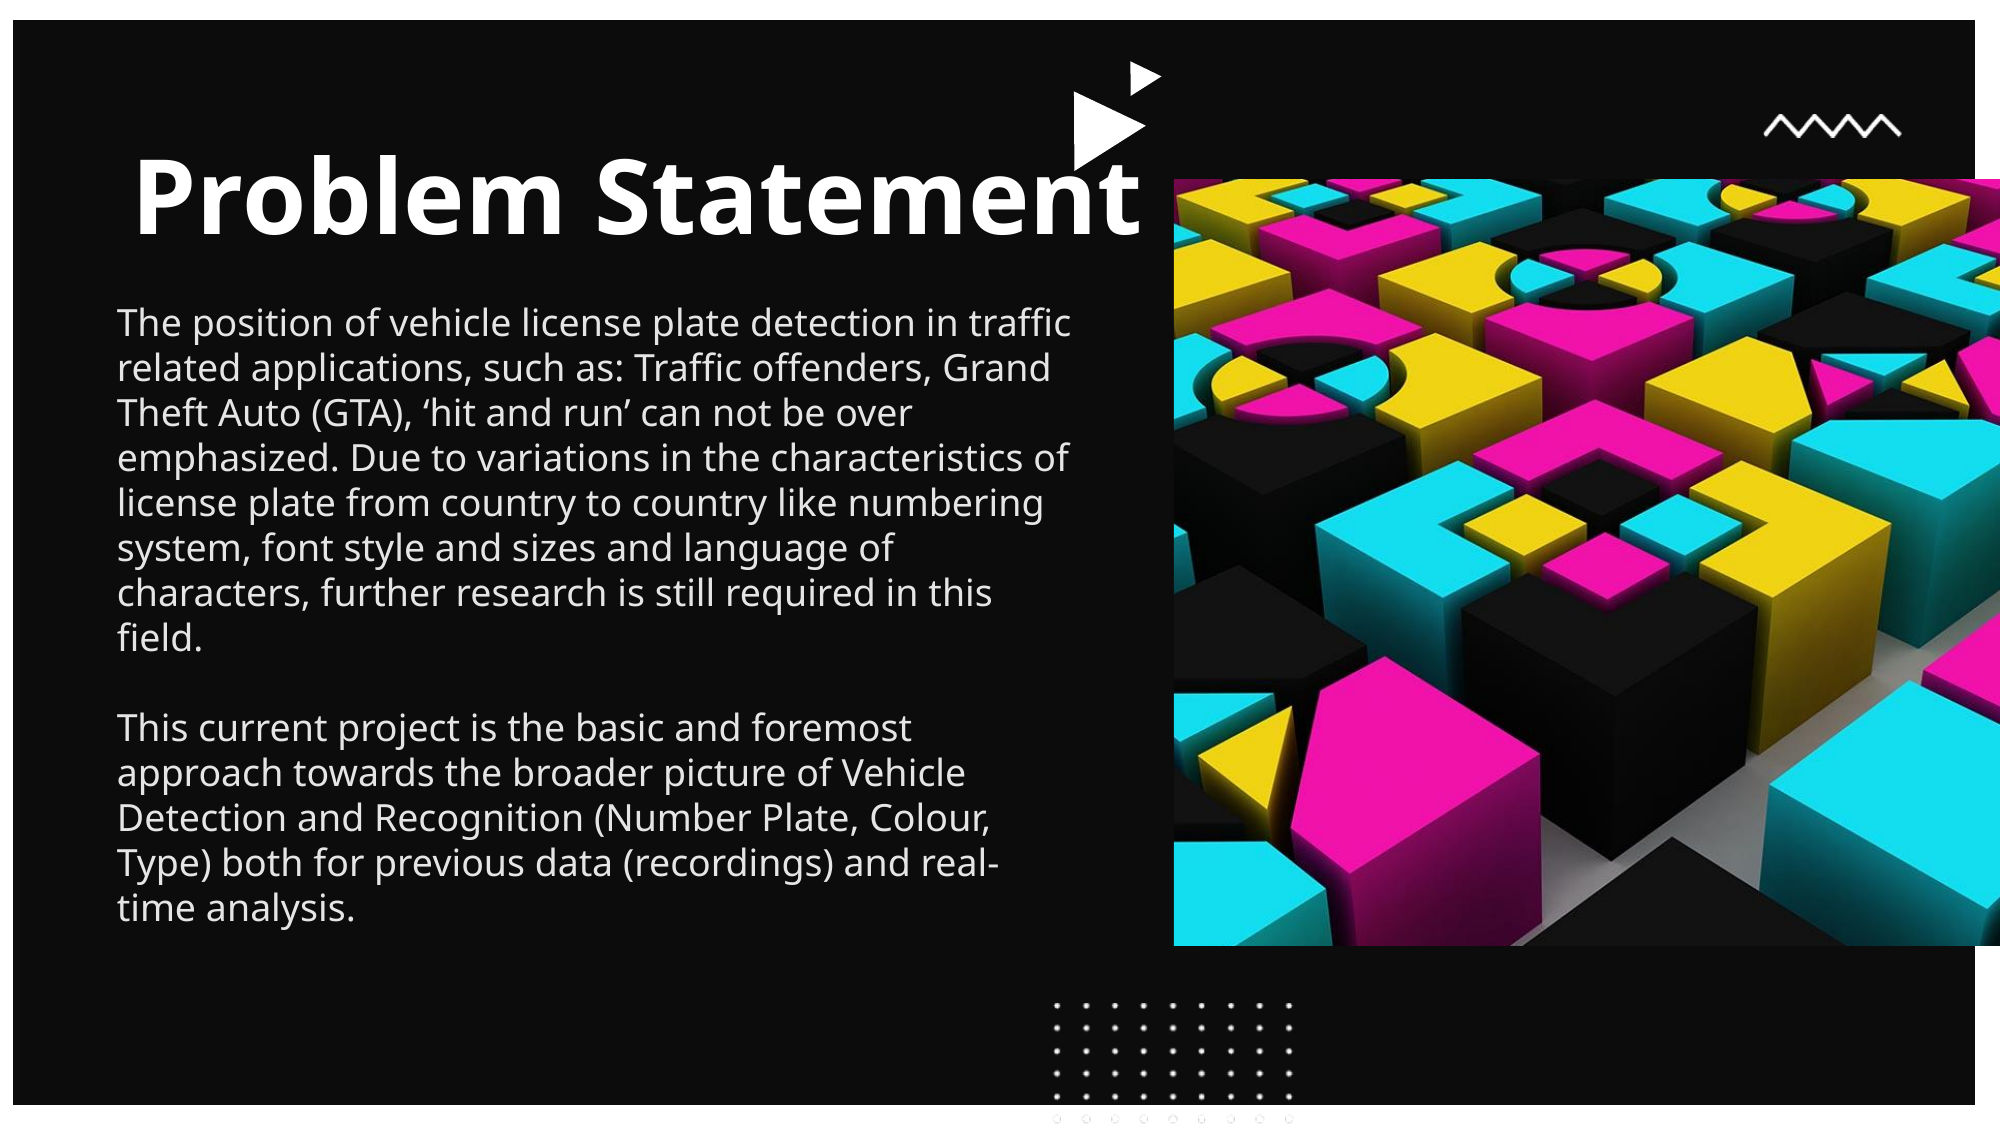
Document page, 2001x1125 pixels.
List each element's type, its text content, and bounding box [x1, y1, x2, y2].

text_box Problem Statement [116, 157, 1541, 271]
picture [1051, 1002, 1296, 1125]
picture [1173, 179, 2000, 946]
text_box [0, 7, 1989, 1118]
text_box The position of vehicle license plate detection in traffic related applications, such as: Traffic offenders, Grand Theft Auto (GTA), ‘hit and run’ can not be over emphasized. Due to variations in the characteristics of license plate from country to country like numbering system, font style and sizes and language of characters, further research is still required in this field. This current project is the basic and foremost approach towards the broader picture of Vehicle Detection and Recognition (Number Plate, Colour, Type) both for previous data (recordings) and real-time analysis. [101, 291, 1095, 943]
text_box [1130, 61, 1162, 96]
text_box [1073, 91, 1146, 172]
picture [1758, 114, 1908, 138]
